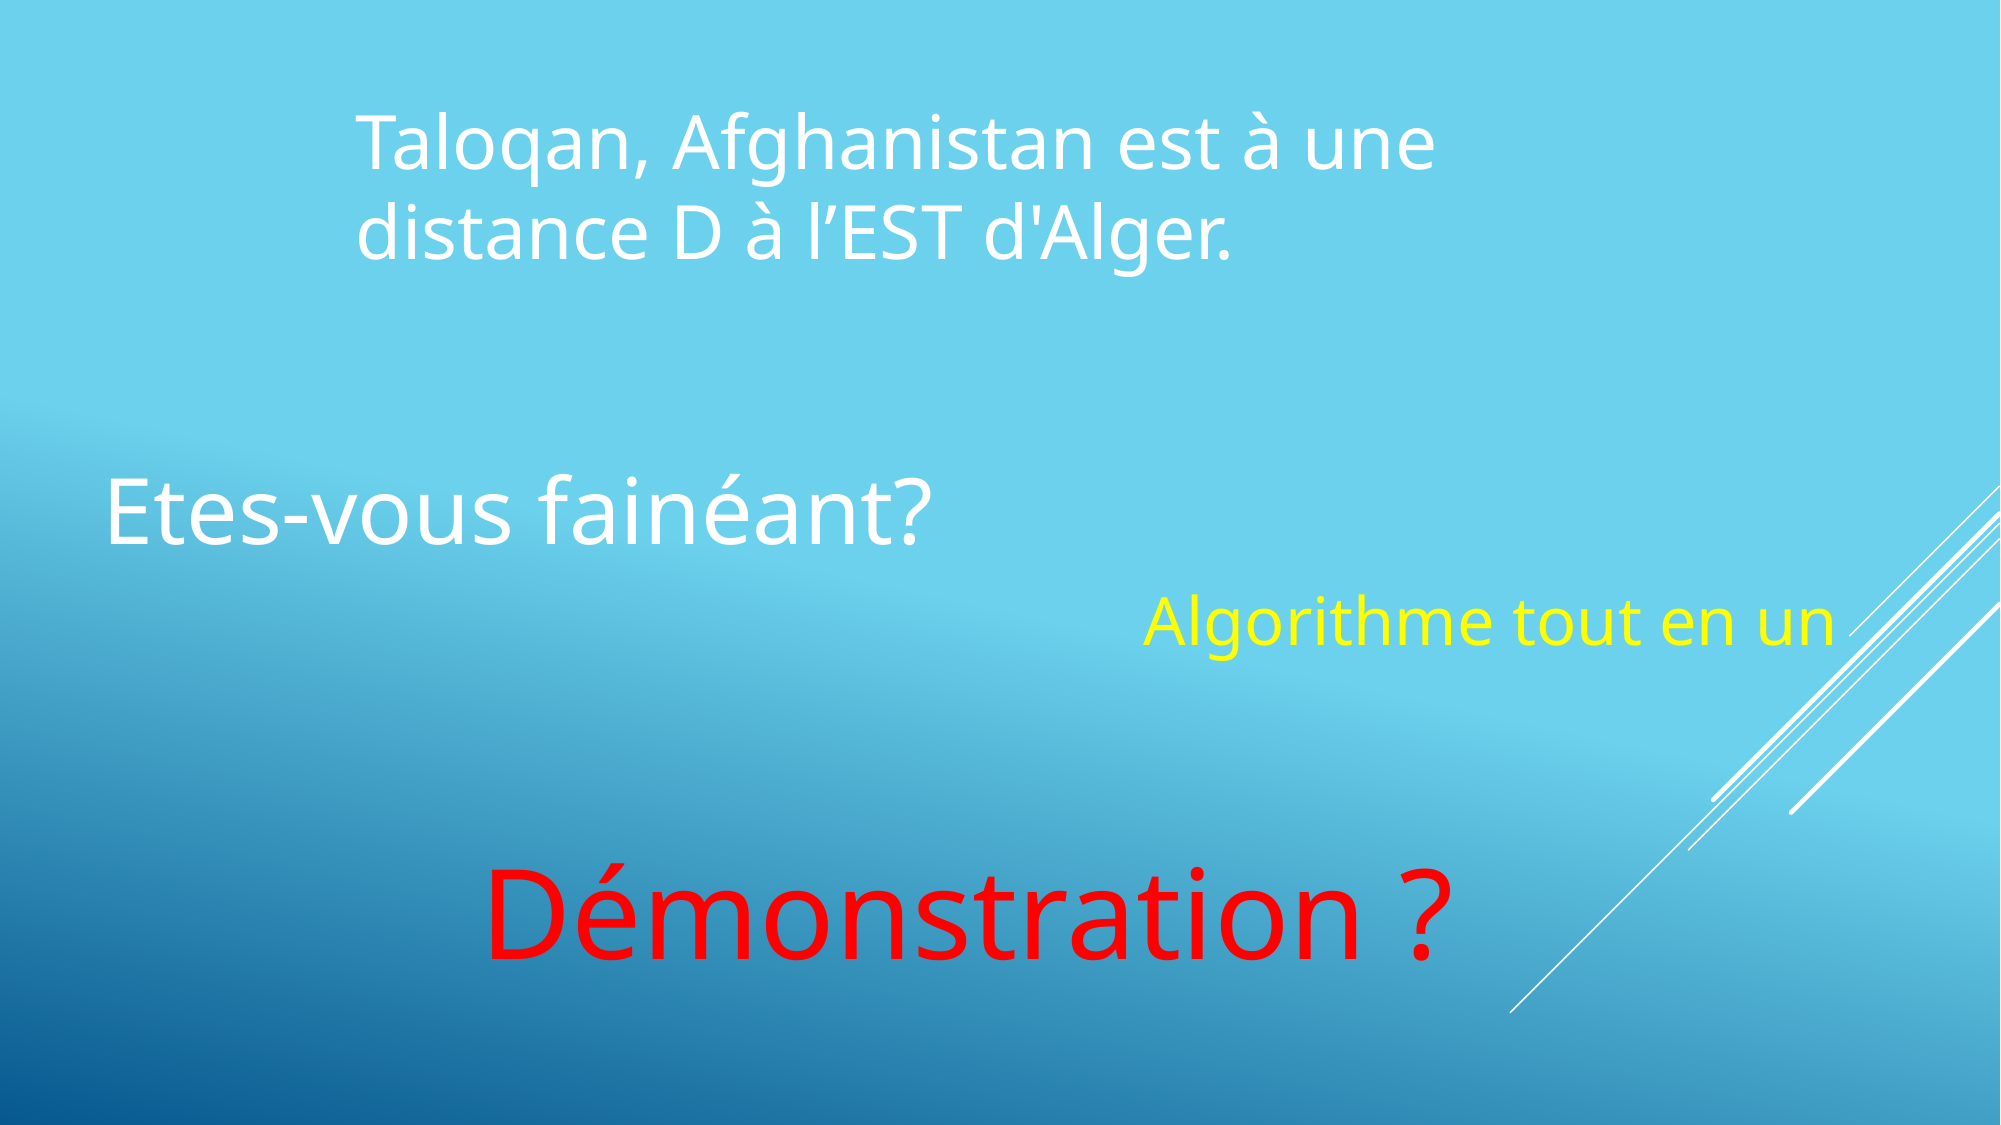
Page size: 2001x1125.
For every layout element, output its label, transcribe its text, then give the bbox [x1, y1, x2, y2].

text_box Démonstration ? [466, 827, 1691, 993]
text_box Etes-vous fainéant? [87, 445, 1312, 570]
text_box Algorithme tout en un [1129, 571, 1899, 667]
text_box Taloqan, Afghanistan est à une distance D à l’EST d'Alger. [341, 87, 1747, 282]
